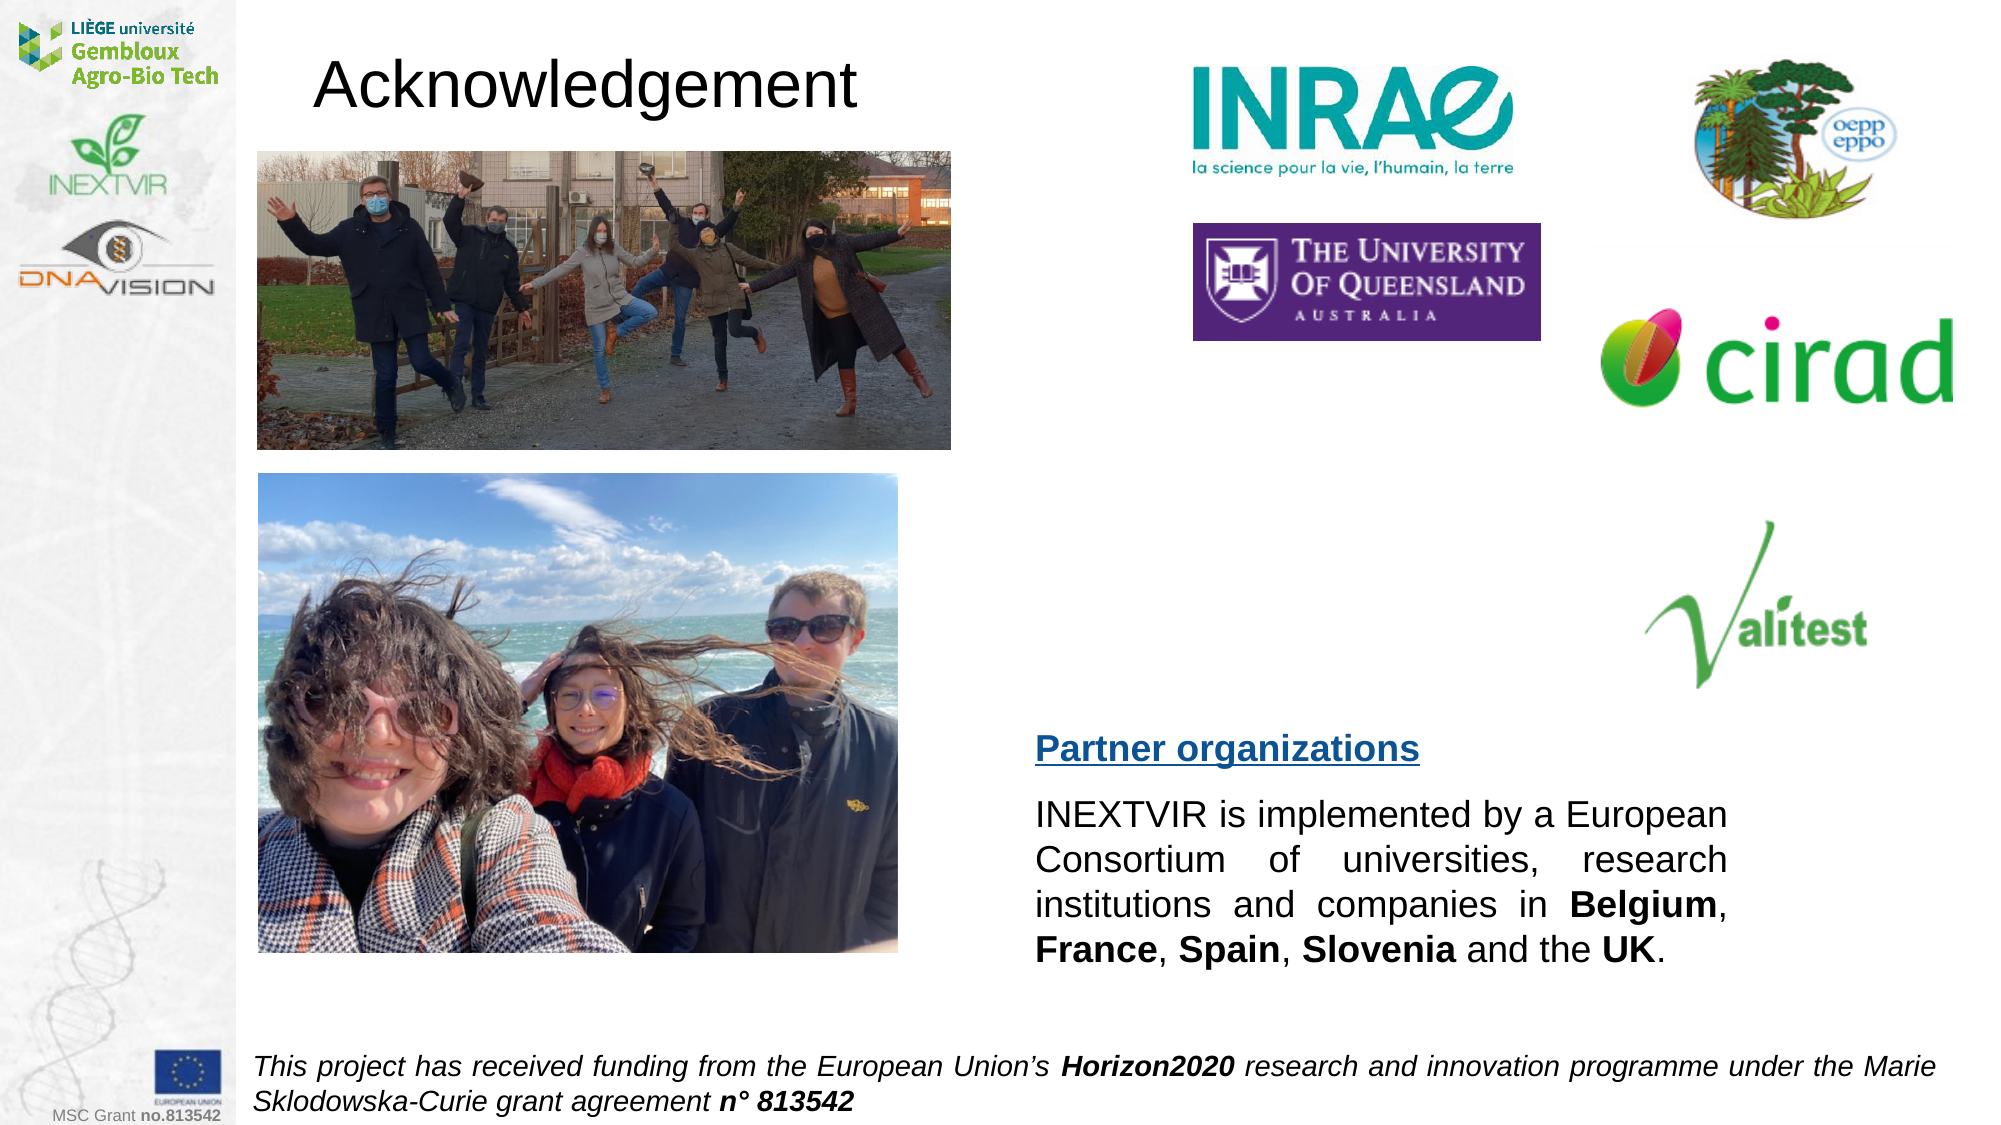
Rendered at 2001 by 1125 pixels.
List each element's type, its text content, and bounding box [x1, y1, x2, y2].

text_box This project has received funding from the European Union’s Horizon2020 research and innovation programme under the Marie Sklodowska-Curie grant agreement n° 813542 [237, 1032, 1953, 1125]
picture [1593, 245, 1953, 696]
picture [0, 0, 236, 1125]
picture [256, 150, 952, 450]
picture [1193, 223, 1541, 341]
text_box Partner organizations INEXTVIR is implemented by a European Consortium of universities, research institutions and companies in Belgium, France, Spain, Slovenia and the UK. [1019, 709, 1743, 1032]
picture [1687, 54, 1905, 221]
text_box Acknowledgement [298, 33, 1299, 129]
picture [256, 471, 898, 953]
picture [1193, 65, 1514, 177]
